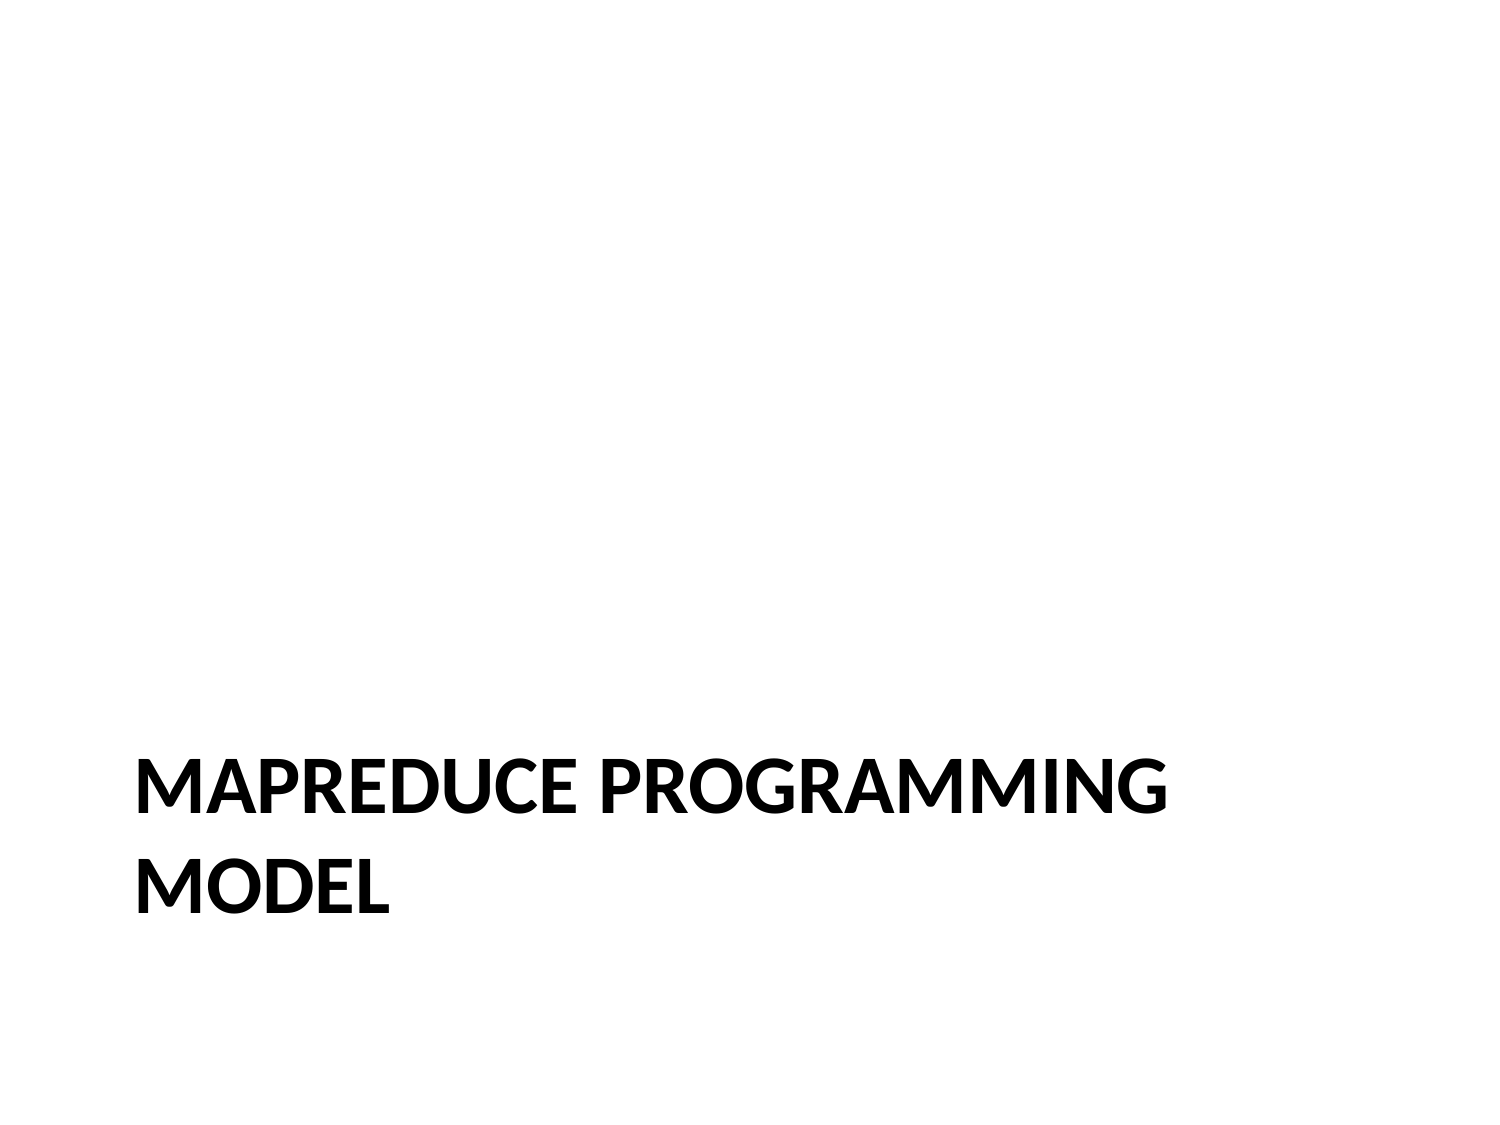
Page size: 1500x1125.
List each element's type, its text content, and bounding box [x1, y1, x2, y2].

title MapReduce Programming Model [118, 722, 1394, 947]
